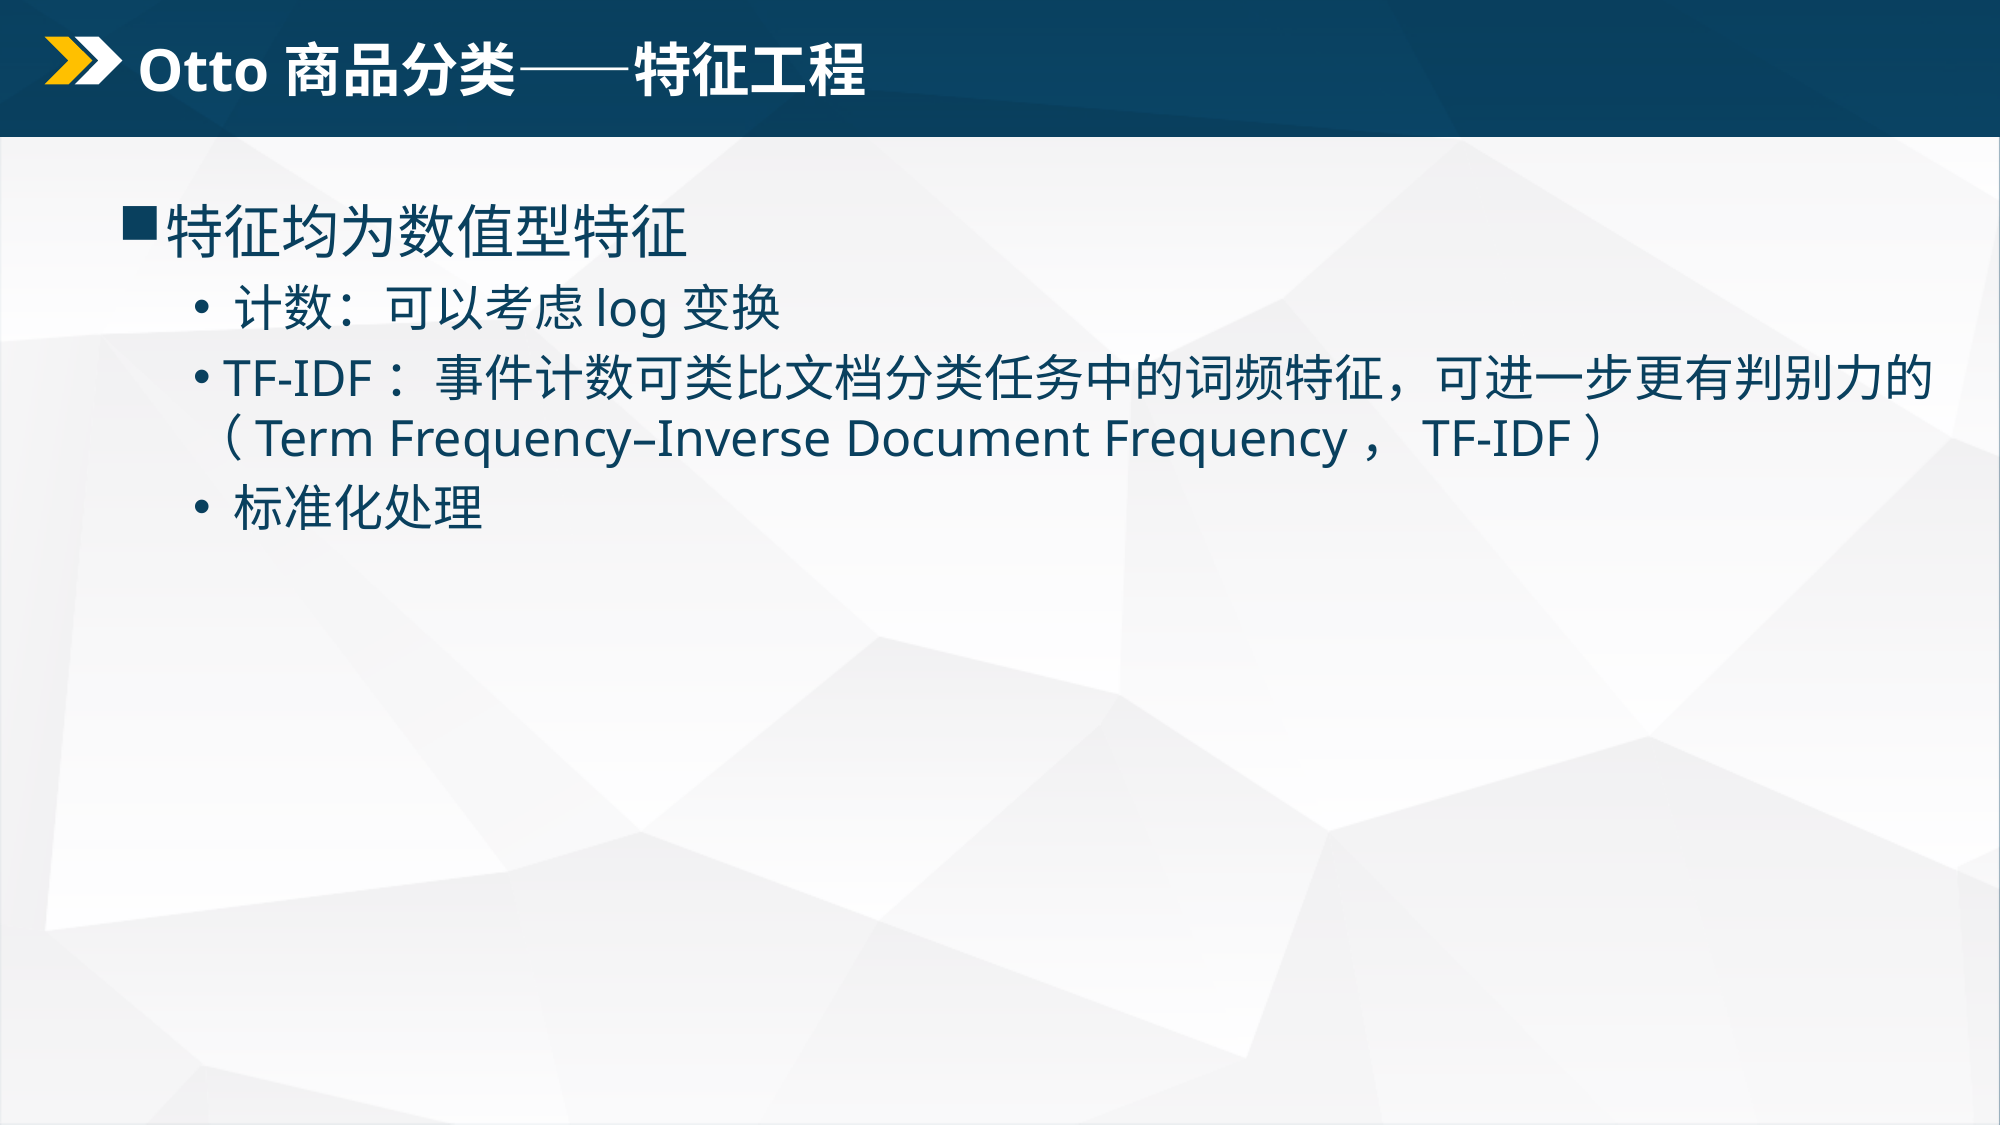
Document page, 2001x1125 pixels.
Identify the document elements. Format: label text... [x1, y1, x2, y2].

title Otto商品分类——特征工程 [122, 33, 1755, 124]
list 特征均为数值型特征 计数：可以考虑log变换 TF-IDF：事件计数可类比文档分类任务中的词频特征，可进一步更有判别力的（Term Frequency–Inverse Document Frequency，TF-IDF） 标准化处理 [103, 188, 1950, 1048]
picture [0, 0, 2000, 1125]
